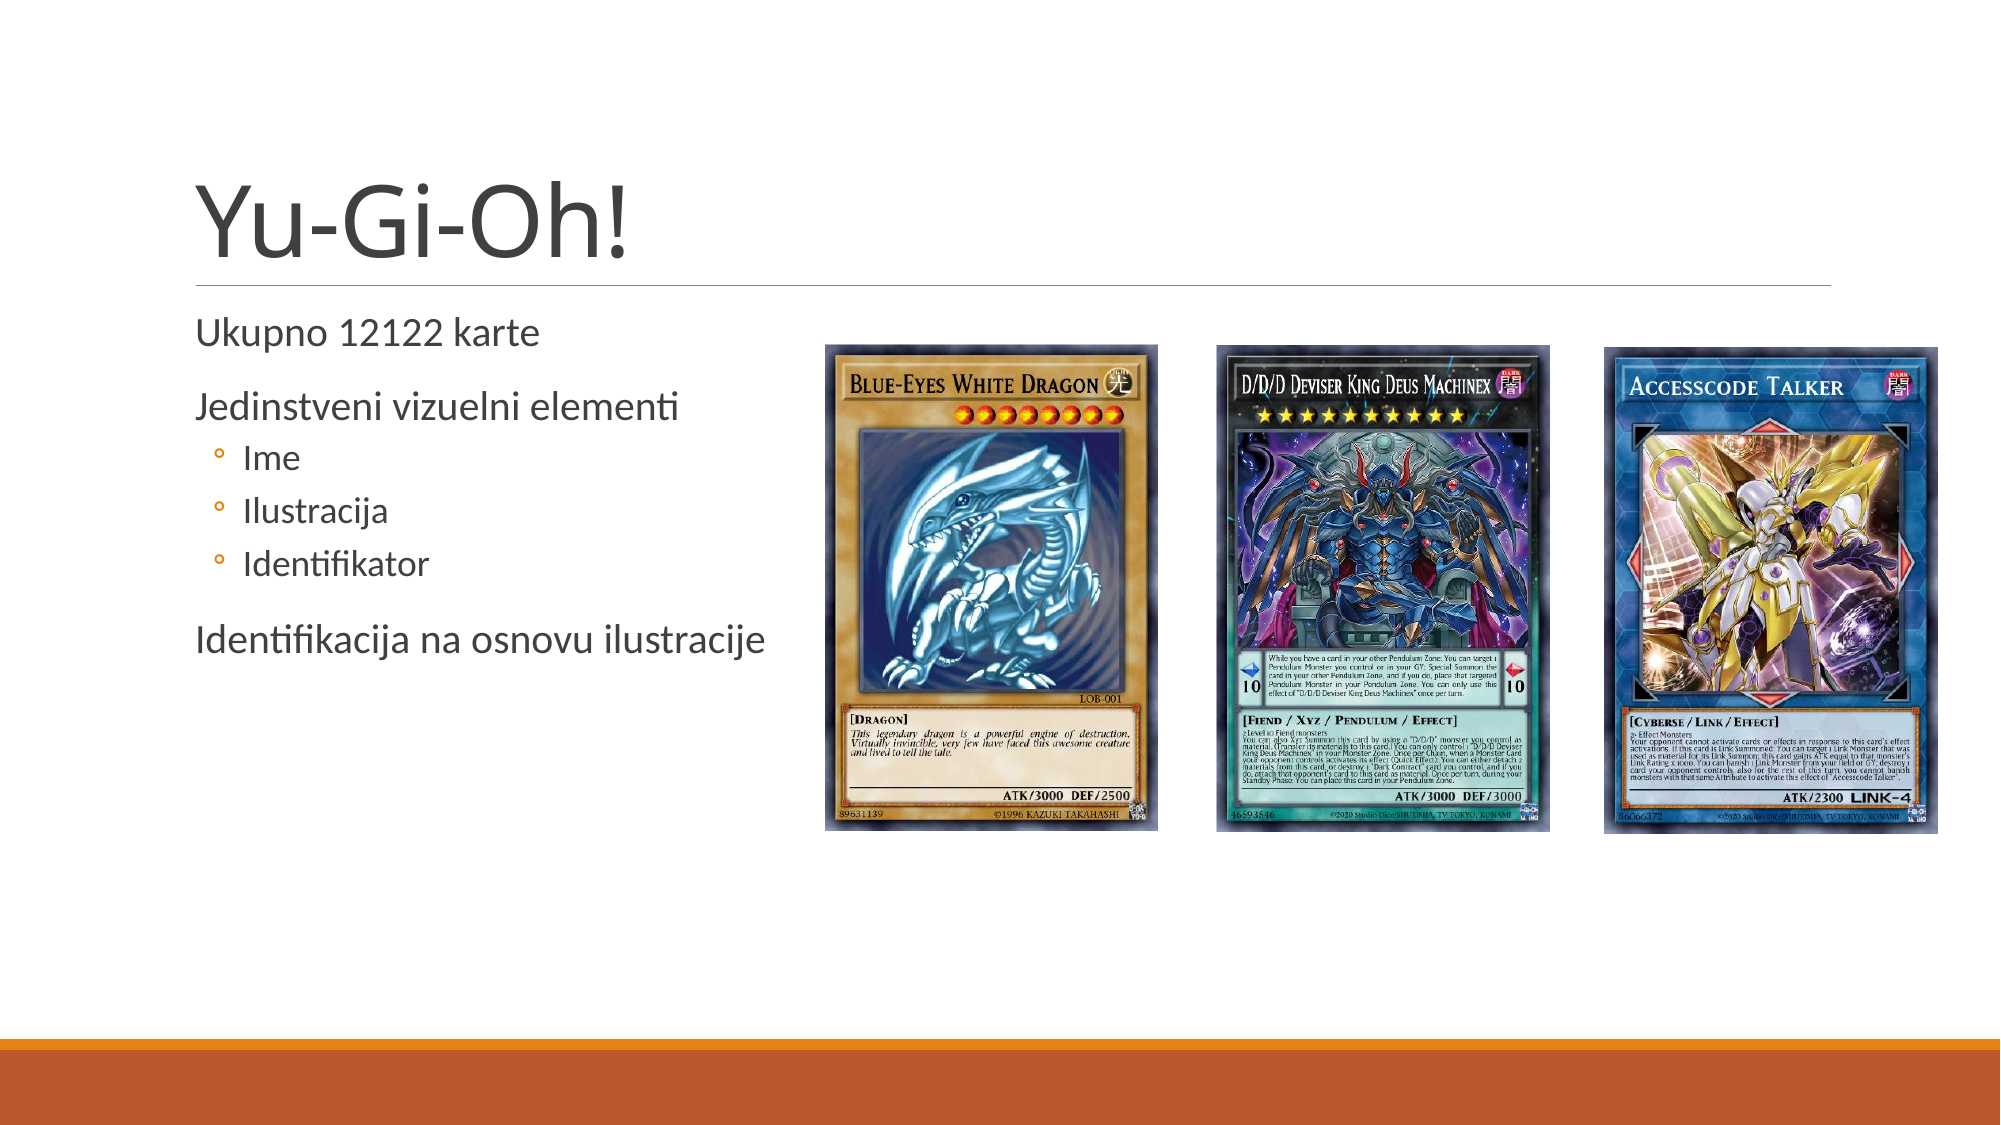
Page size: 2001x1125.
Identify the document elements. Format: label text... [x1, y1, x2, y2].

picture [791, 302, 1981, 877]
list Ukupno 12122 karte Jedinstveni vizuelni elementi Ime Ilustracija Identifikator Identifikacija na osnovu ilustracije [180, 302, 1830, 963]
title Yu-Gi-Oh! [180, 47, 1830, 285]
